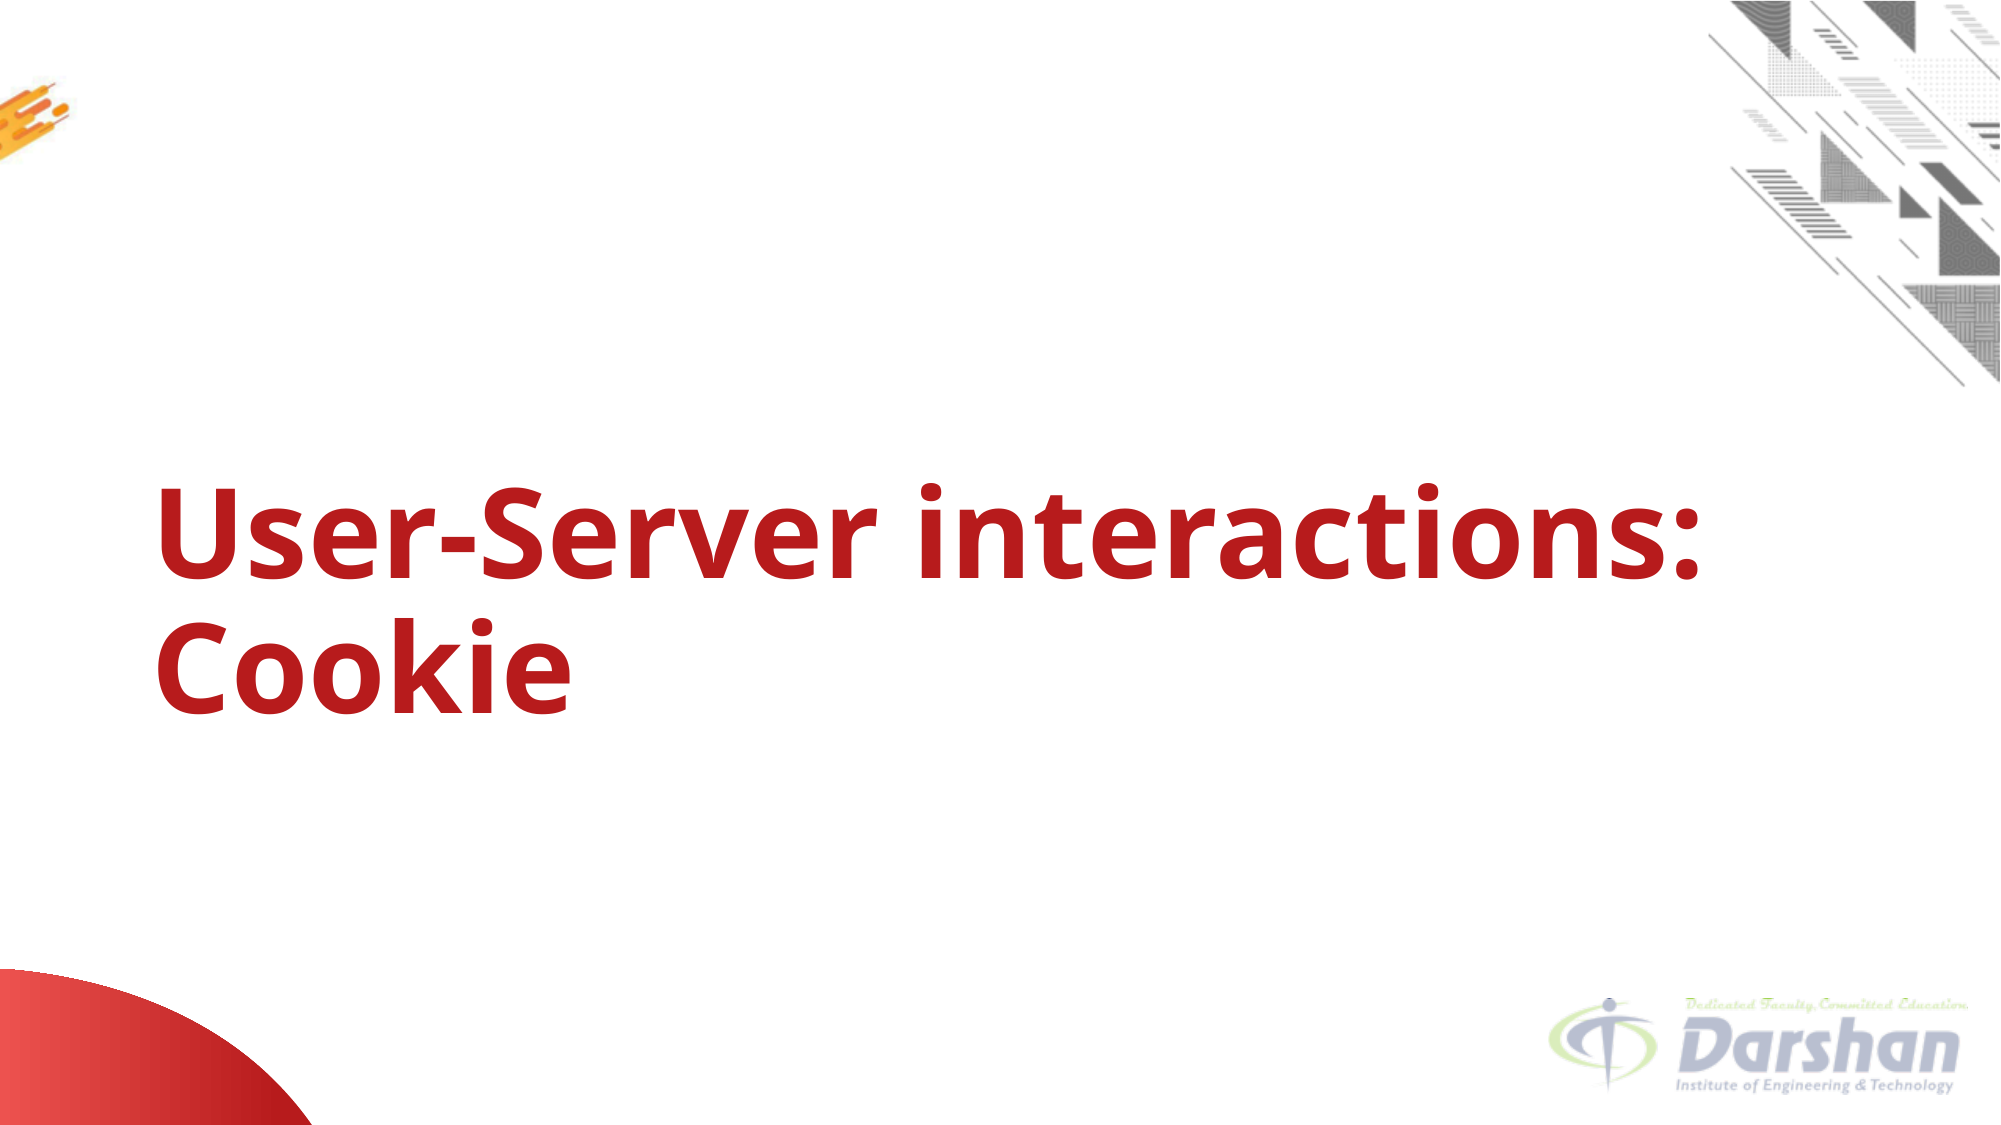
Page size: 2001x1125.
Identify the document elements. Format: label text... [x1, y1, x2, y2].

picture [0, 65, 90, 193]
title User-Server interactions: Cookie [136, 280, 1862, 749]
